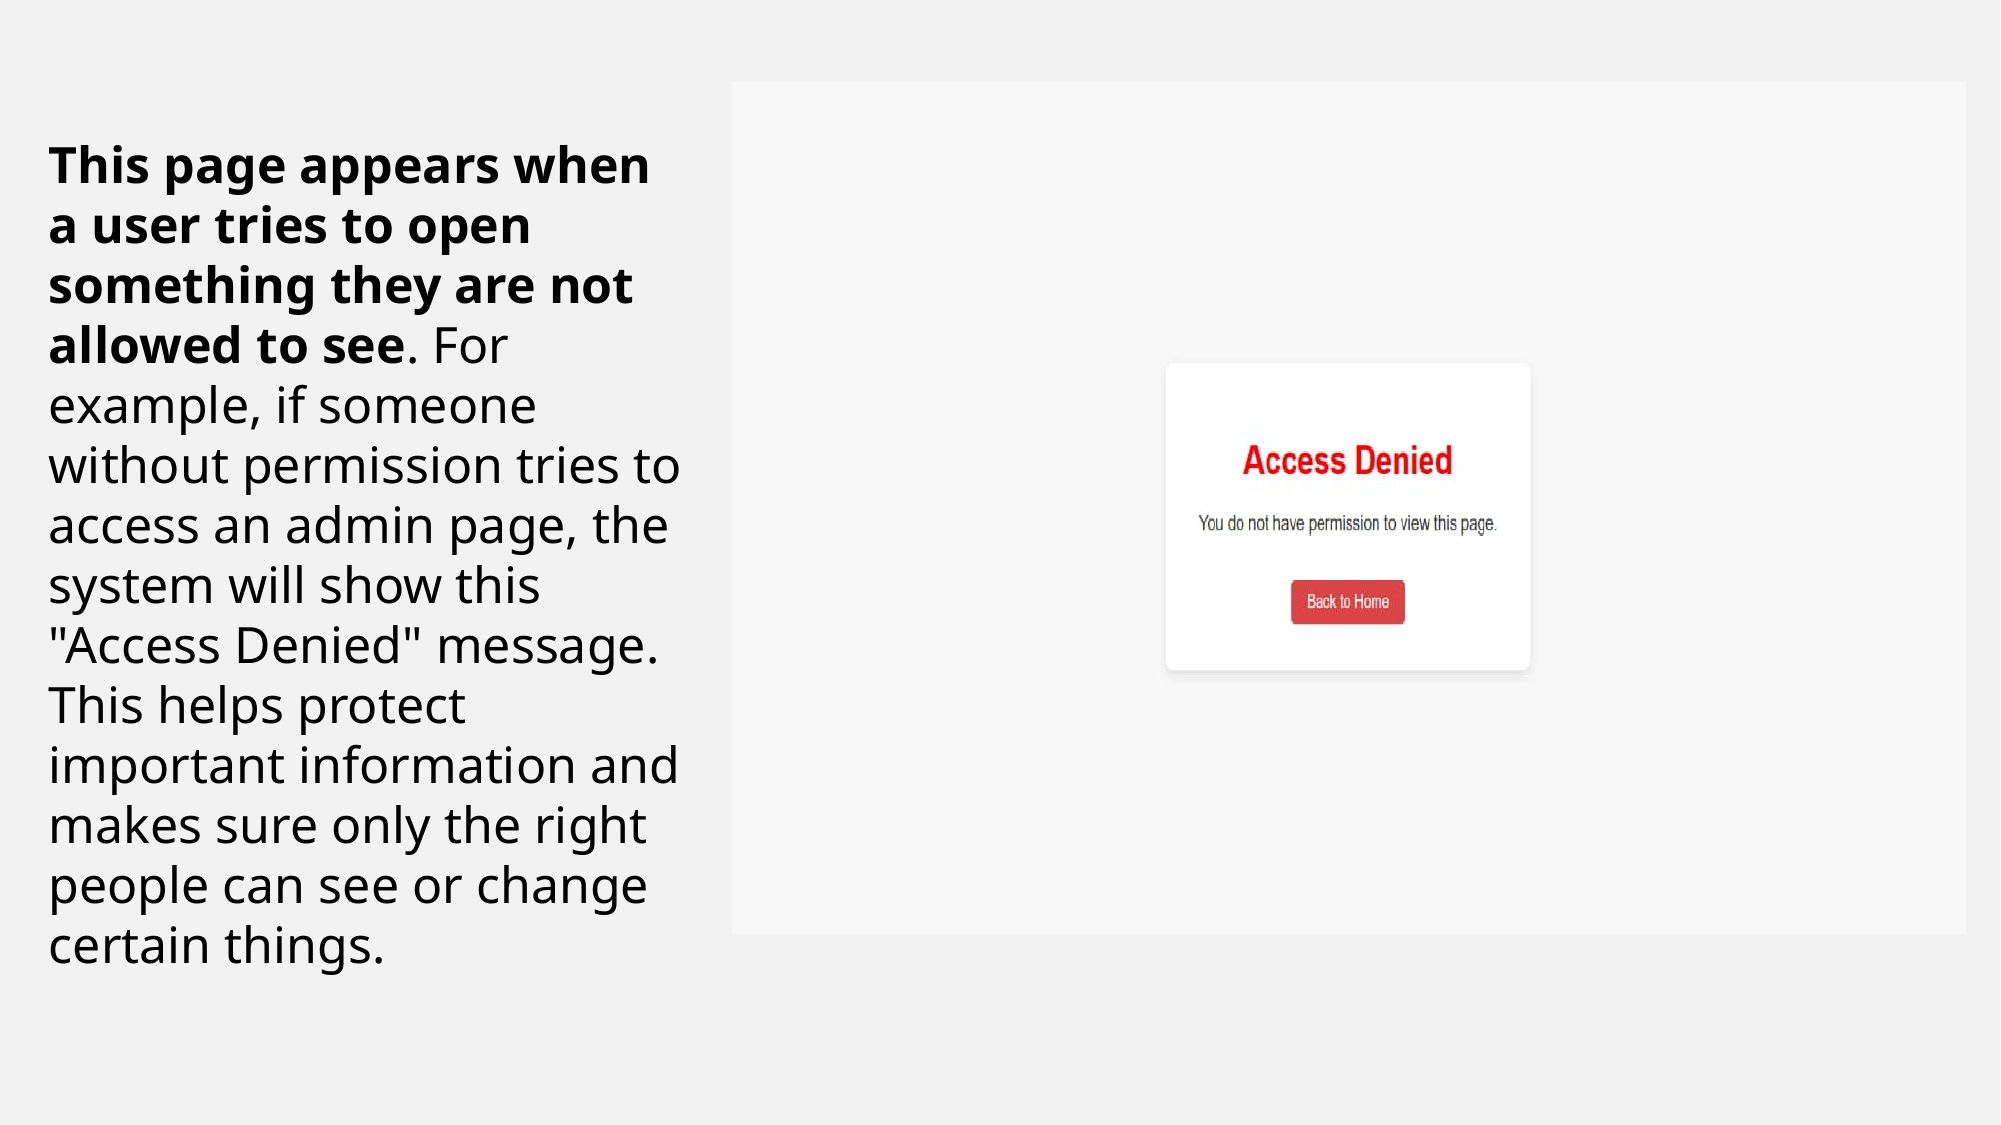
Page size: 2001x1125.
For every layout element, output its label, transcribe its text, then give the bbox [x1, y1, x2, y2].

text_box This page appears when a user tries to open something they are not allowed to see. For example, if someone without permission tries to access an admin page, the system will show this "Access Denied" message. This helps protect important information and makes sure only the right people can see or change certain things. [34, 126, 699, 981]
picture [732, 81, 1966, 934]
